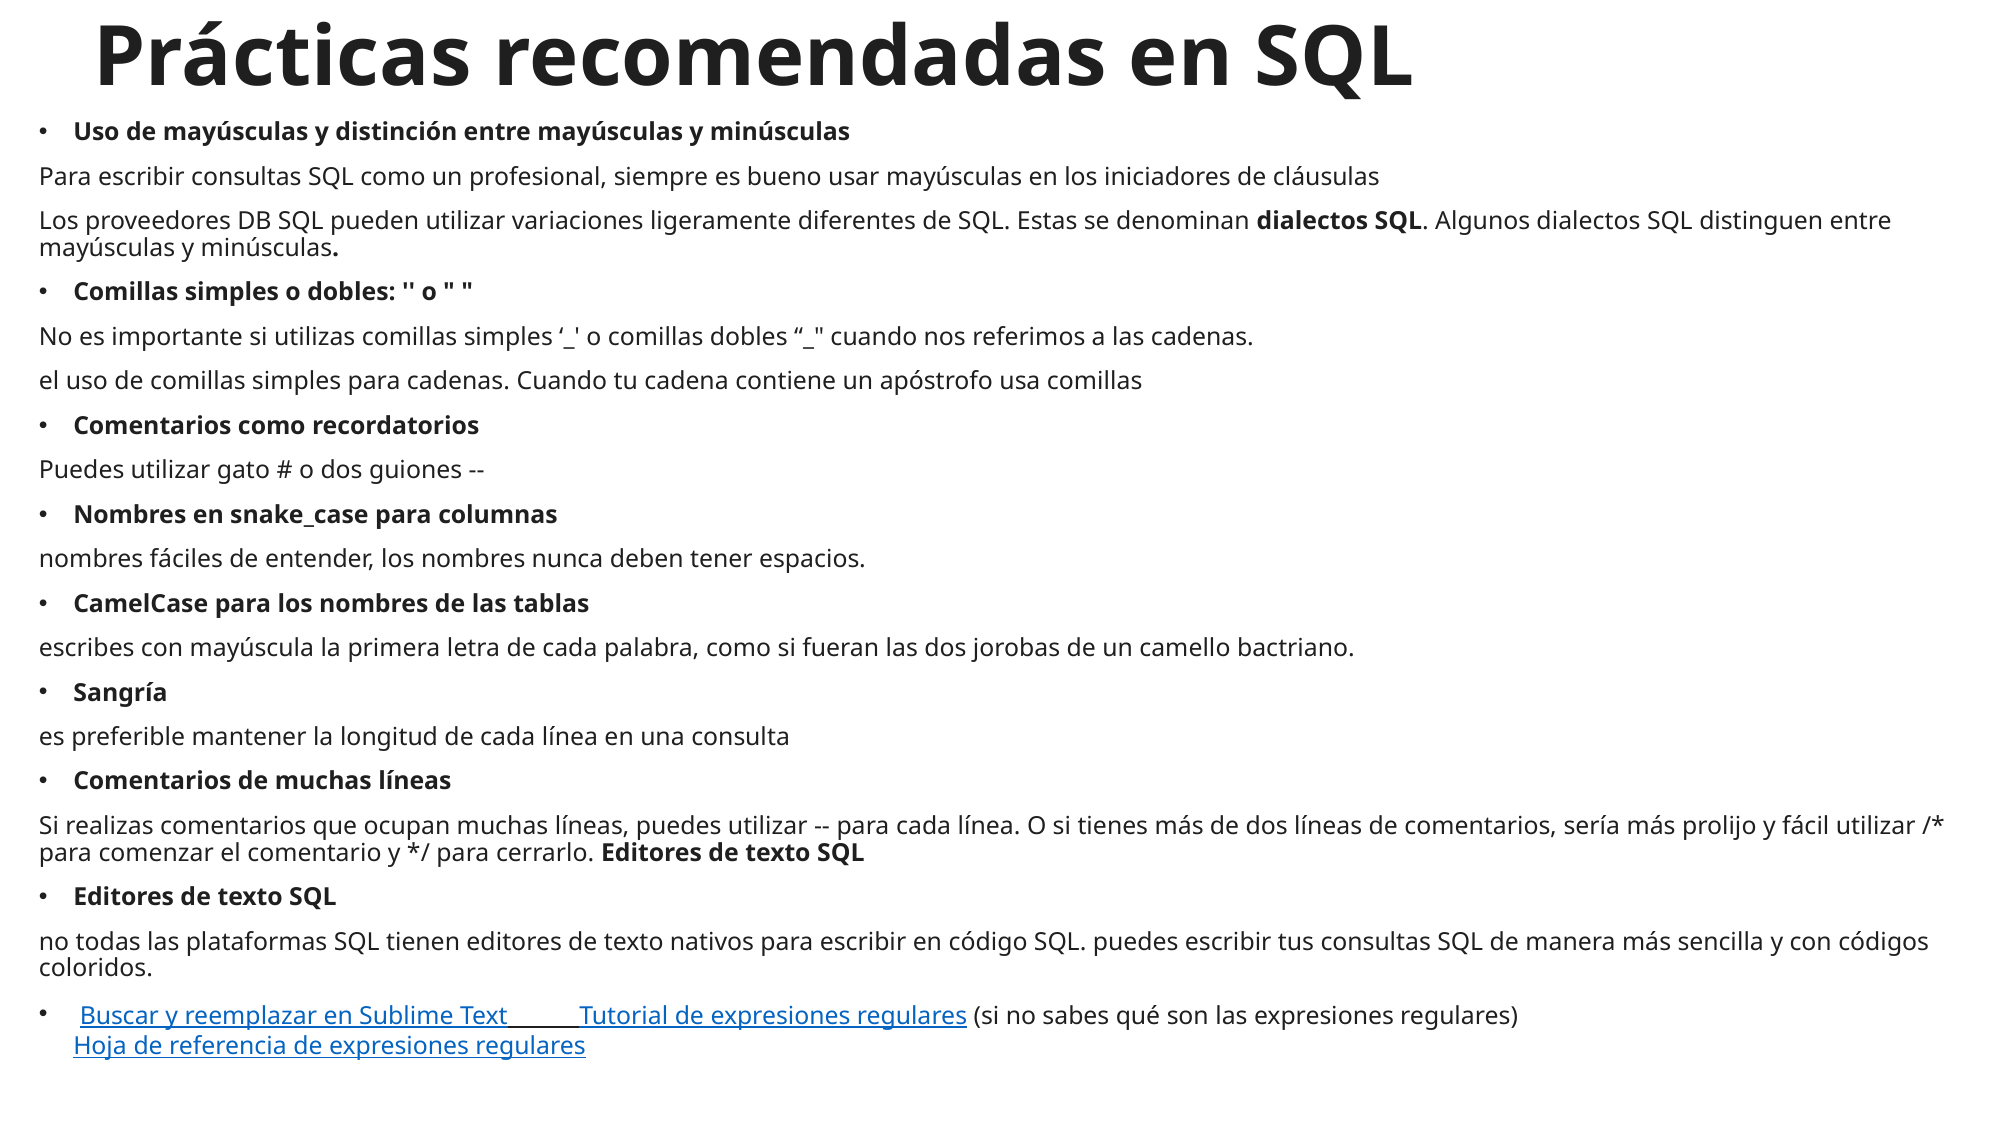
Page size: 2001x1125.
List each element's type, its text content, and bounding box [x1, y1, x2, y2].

list Uso de mayúsculas y distinción entre mayúsculas y minúsculas Para escribir consultas SQL como un profesional, siempre es bueno usar mayúsculas en los iniciadores de cláusulas Los proveedores DB SQL pueden utilizar variaciones ligeramente diferentes de SQL. Estas se denominan dialectos SQL. Algunos dialectos SQL distinguen entre mayúsculas y minúsculas. Comillas simples o dobles: '' o " " No es importante si utilizas comillas simples ‘_' o comillas dobles “_" cuando nos referimos a las cadenas. el uso de comillas simples para cadenas. Cuando tu cadena contiene un apóstrofo usa comillas Comentarios como recordatorios Puedes utilizar gato # o dos guiones -- Nombres en snake_case para columnas nombres fáciles de entender, los nombres nunca deben tener espacios. CamelCase para los nombres de las tablas escribes con mayúscula la primera letra de cada palabra, como si fueran las dos jorobas de un camello bactriano. Sangría es preferible mantener la longitud de cada línea en una consulta Comentarios de muchas líneas Si realizas comentarios que ocupan muchas líneas, puedes utilizar -- para cada línea. O si tienes más de dos líneas de comentarios, sería más prolijo y fácil utilizar /* para comenzar el comentario y */ para cerrarlo. Editores de texto SQL Editores de texto SQL no todas las plataformas SQL tienen editores de texto nativos para escribir en código SQL. puedes escribir tus consultas SQL de manera más sencilla y con códigos coloridos. Buscar y reemplazar en Sublime Text Tutorial de expresiones regulares (si no sabes qué son las expresiones regulares) Hoja de referencia de expresiones regulares [23, 111, 1977, 1076]
title Prácticas recomendadas en SQL [78, 5, 1632, 111]
